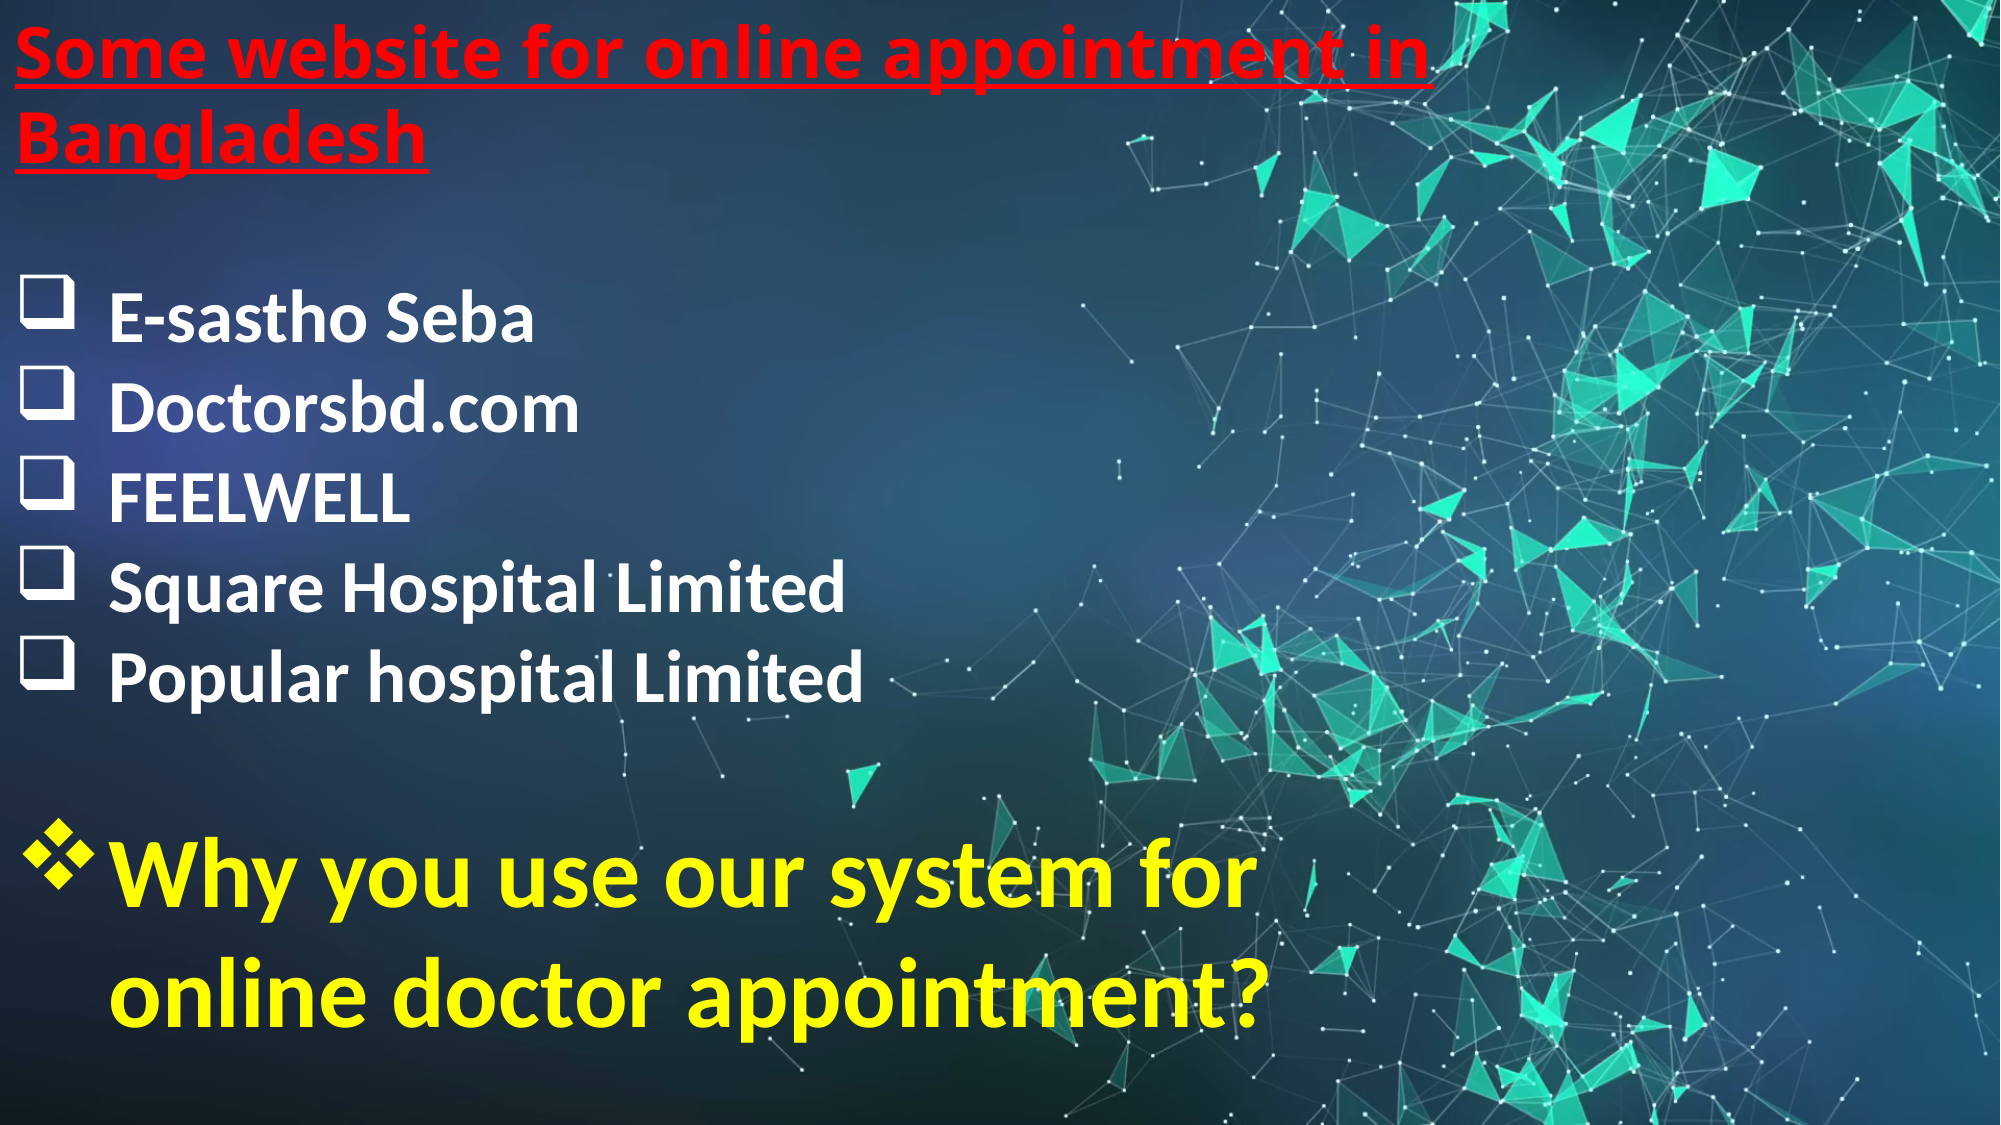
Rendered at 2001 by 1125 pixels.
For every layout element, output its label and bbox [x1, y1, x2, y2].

text_box [0, 0, 2000, 1125]
